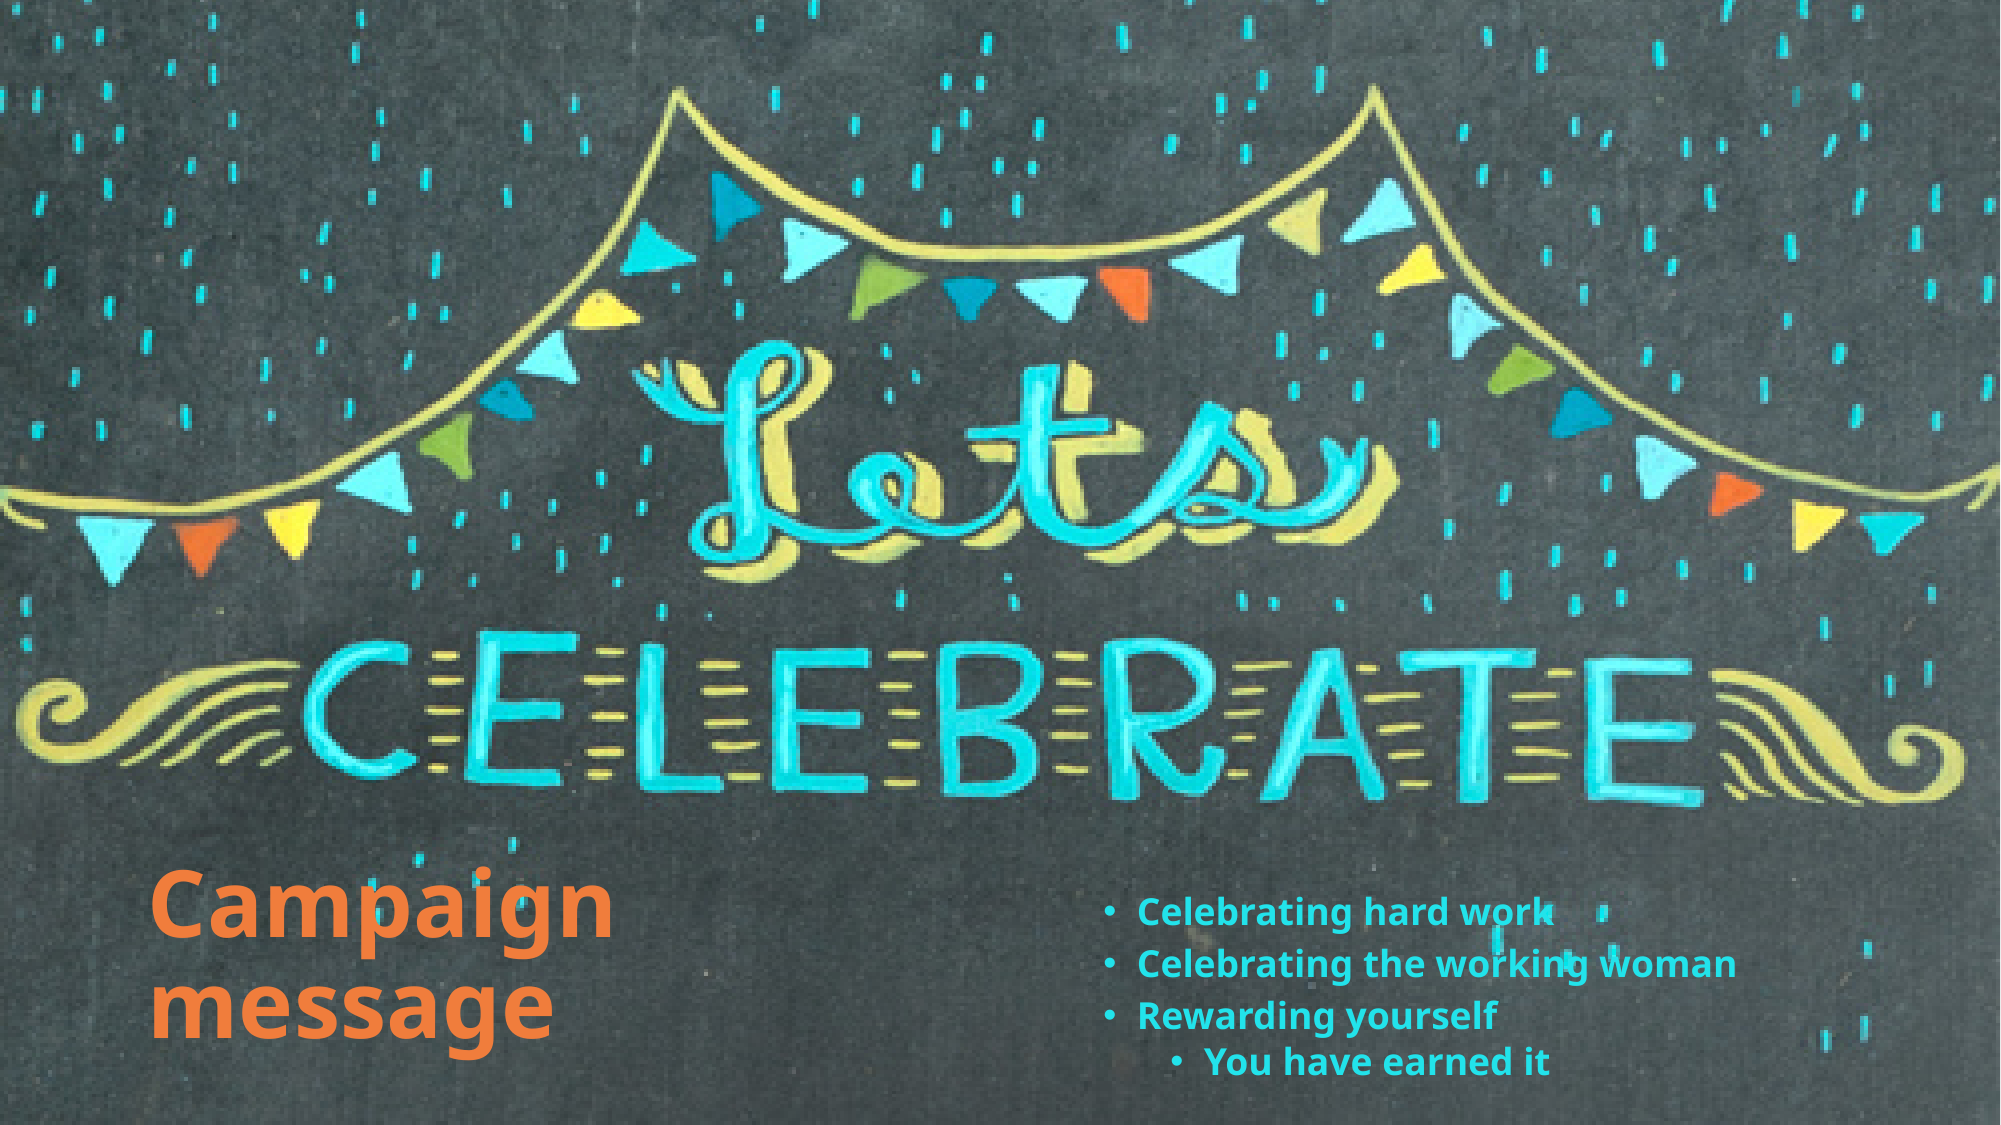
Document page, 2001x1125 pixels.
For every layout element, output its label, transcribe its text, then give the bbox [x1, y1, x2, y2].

title Campaign message [132, 849, 1027, 1067]
picture [0, 0, 2001, 1125]
list Celebrating hard work Celebrating the working woman Rewarding yourself You have earned it [1088, 885, 1911, 1094]
